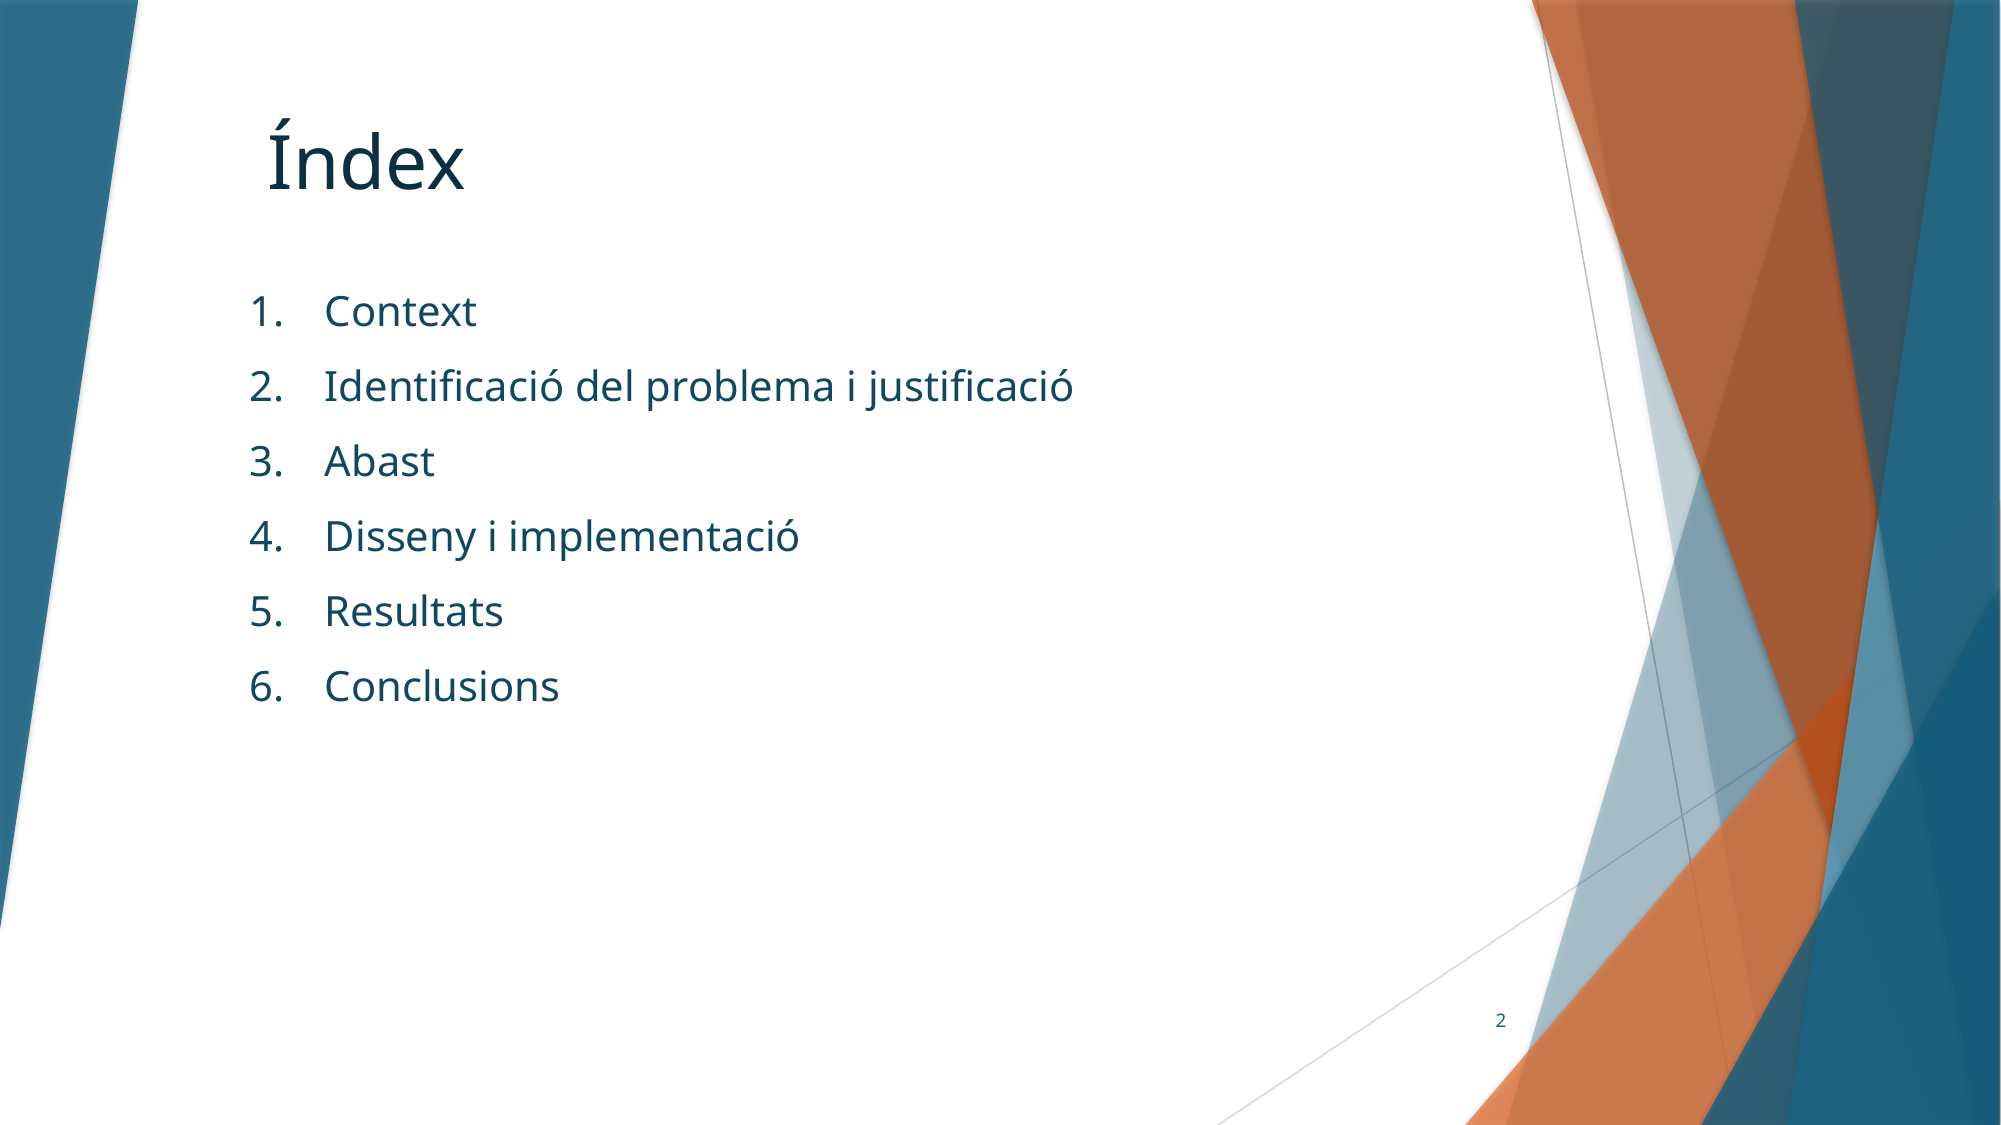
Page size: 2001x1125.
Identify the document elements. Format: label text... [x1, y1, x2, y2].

slide_number 2 [1409, 991, 1522, 1051]
text_box Context Identificació del problema i justificació Abast Disseny i implementació Resultats Conclusions [235, 251, 1459, 837]
text_box Índex [252, 107, 1411, 212]
